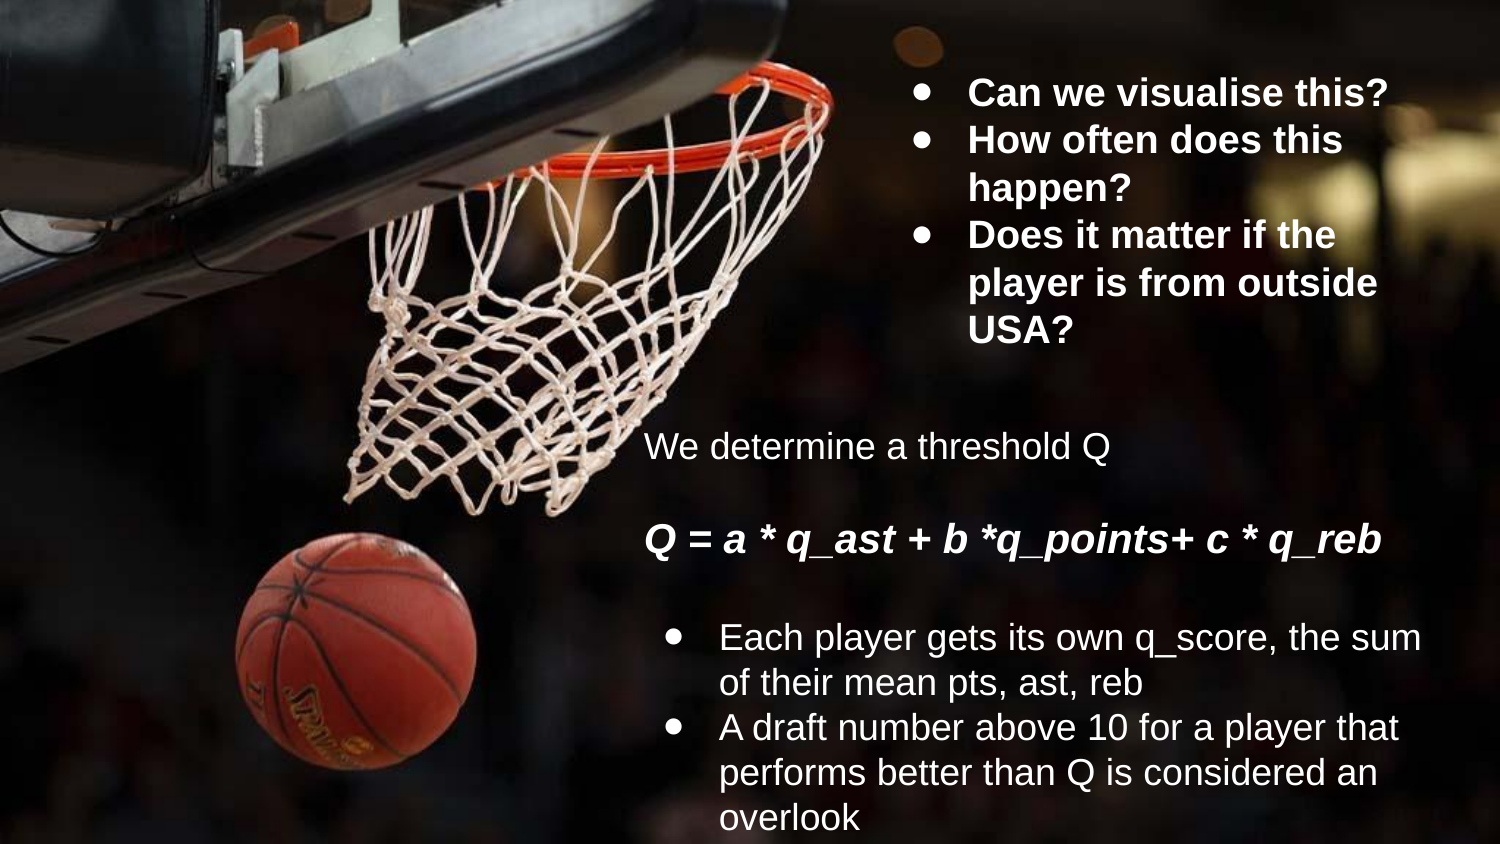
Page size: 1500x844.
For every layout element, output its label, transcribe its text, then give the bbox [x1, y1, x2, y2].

text_box We determine a threshold Q Q = a * q_ast + b *q_points+ c * q_reb Each player gets its own q_score, the sum of their mean pts, ast, reb A draft number above 10 for a player that performs better than Q is considered an overlook [628, 407, 1470, 823]
text_box Can we visualise this? How often does this happen? Does it matter if the player is from outside USA? [877, 51, 1409, 357]
picture [0, 0, 1500, 844]
